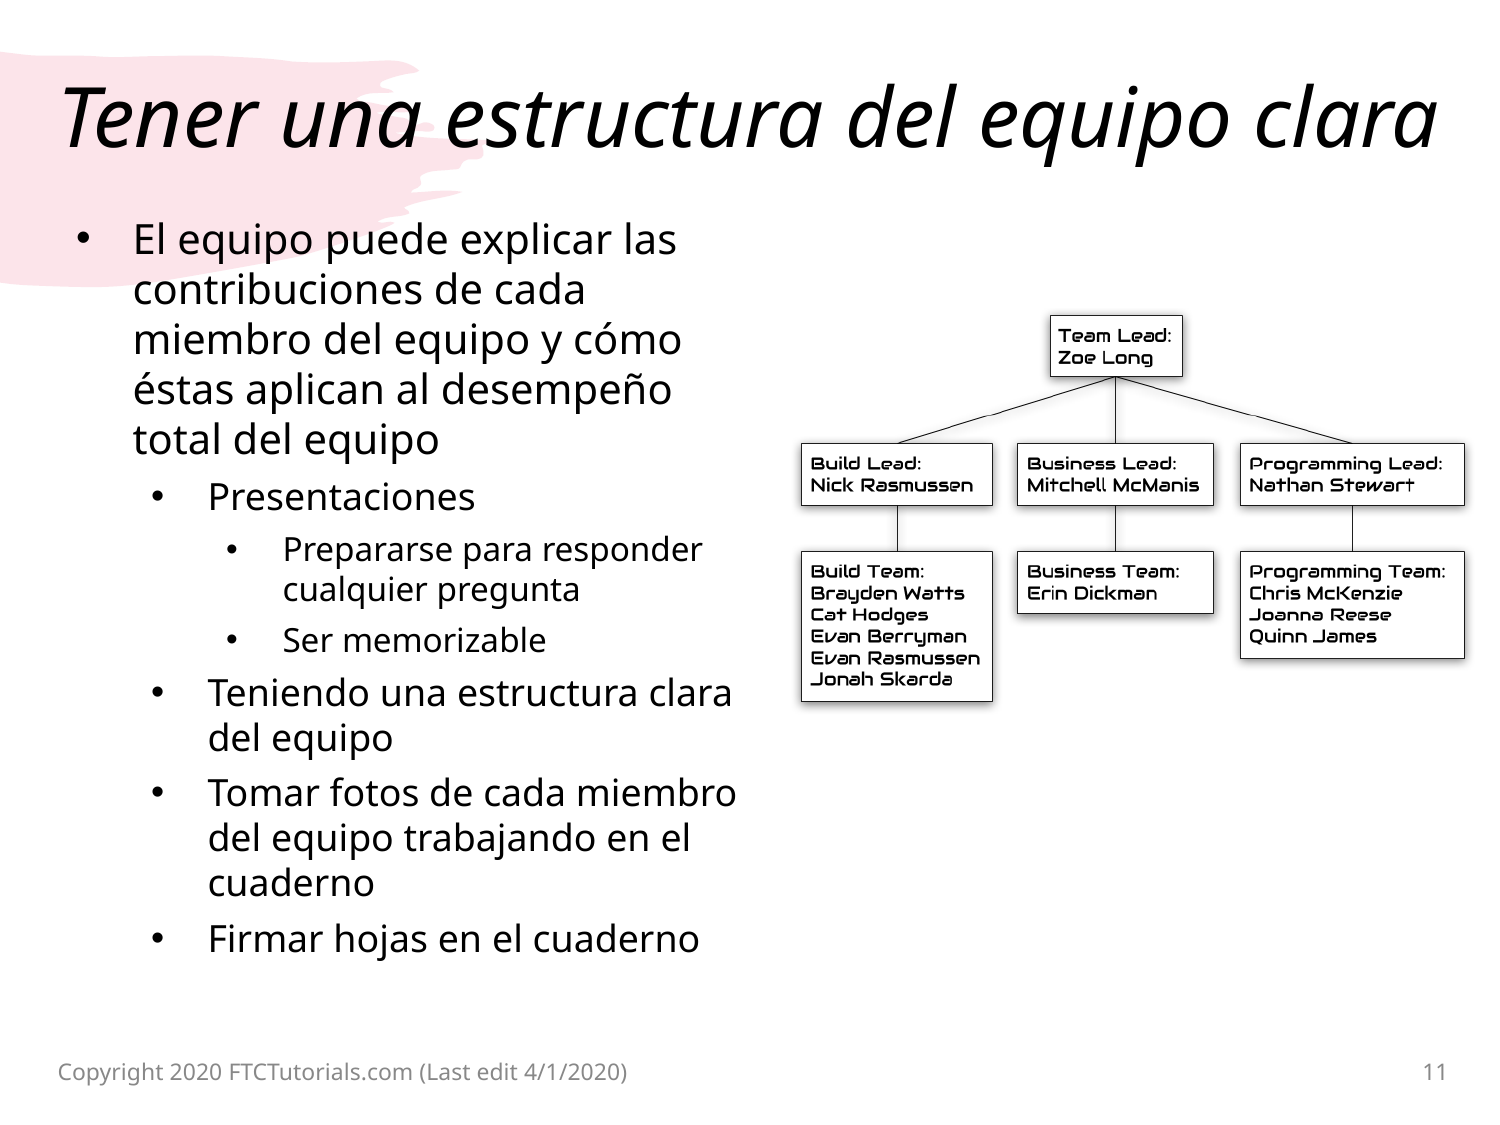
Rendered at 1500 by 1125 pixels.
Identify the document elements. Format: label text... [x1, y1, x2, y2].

footer Copyright 2020 FTCTutorials.com (Last edit 4/1/2020) [42, 1042, 718, 1103]
picture [766, 314, 1500, 717]
list El equipo puede explicar las contribuciones de cada miembro del equipo y cómo éstas aplican al desempeño total del equipo Presentaciones Prepararse para responder cualquier pregunta Ser memorizable Teniendo una estructura clara del equipo Tomar fotos de cada miembro del equipo trabajando en el cuaderno Firmar hojas en el cuaderno [42, 204, 777, 1030]
title Tener una estructura del equipo clara [42, 59, 1464, 182]
slide_number 11 [1378, 1042, 1464, 1103]
